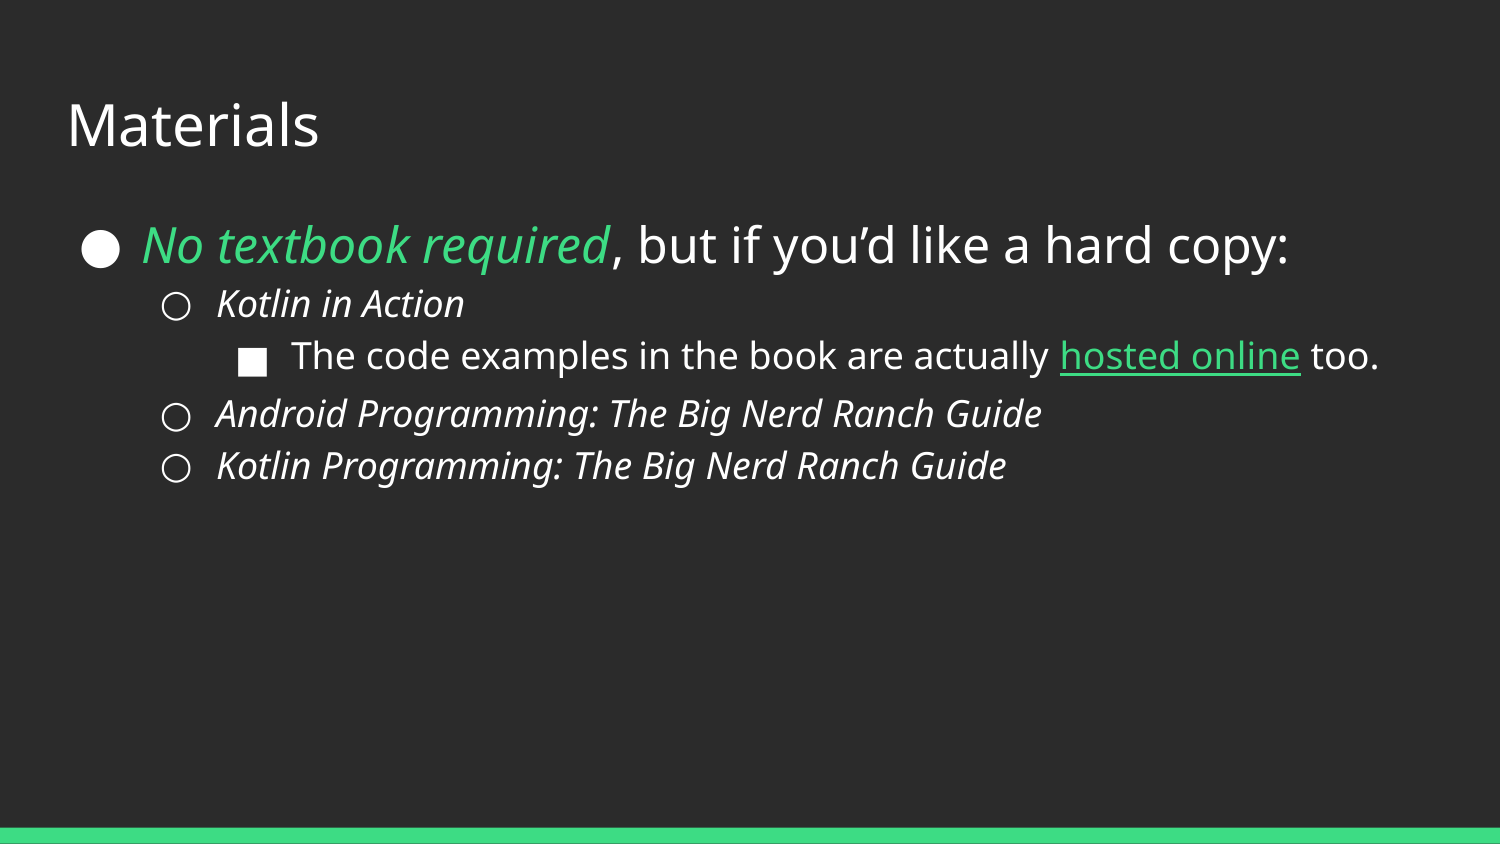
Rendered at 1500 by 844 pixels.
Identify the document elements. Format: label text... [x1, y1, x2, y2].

title Materials [51, 72, 1449, 167]
list No textbook required, but if you’d like a hard copy: Kotlin in Action The code examples in the book are actually hosted online too. Android Programming: The Big Nerd Ranch Guide Kotlin Programming: The Big Nerd Ranch Guide [51, 189, 1449, 750]
